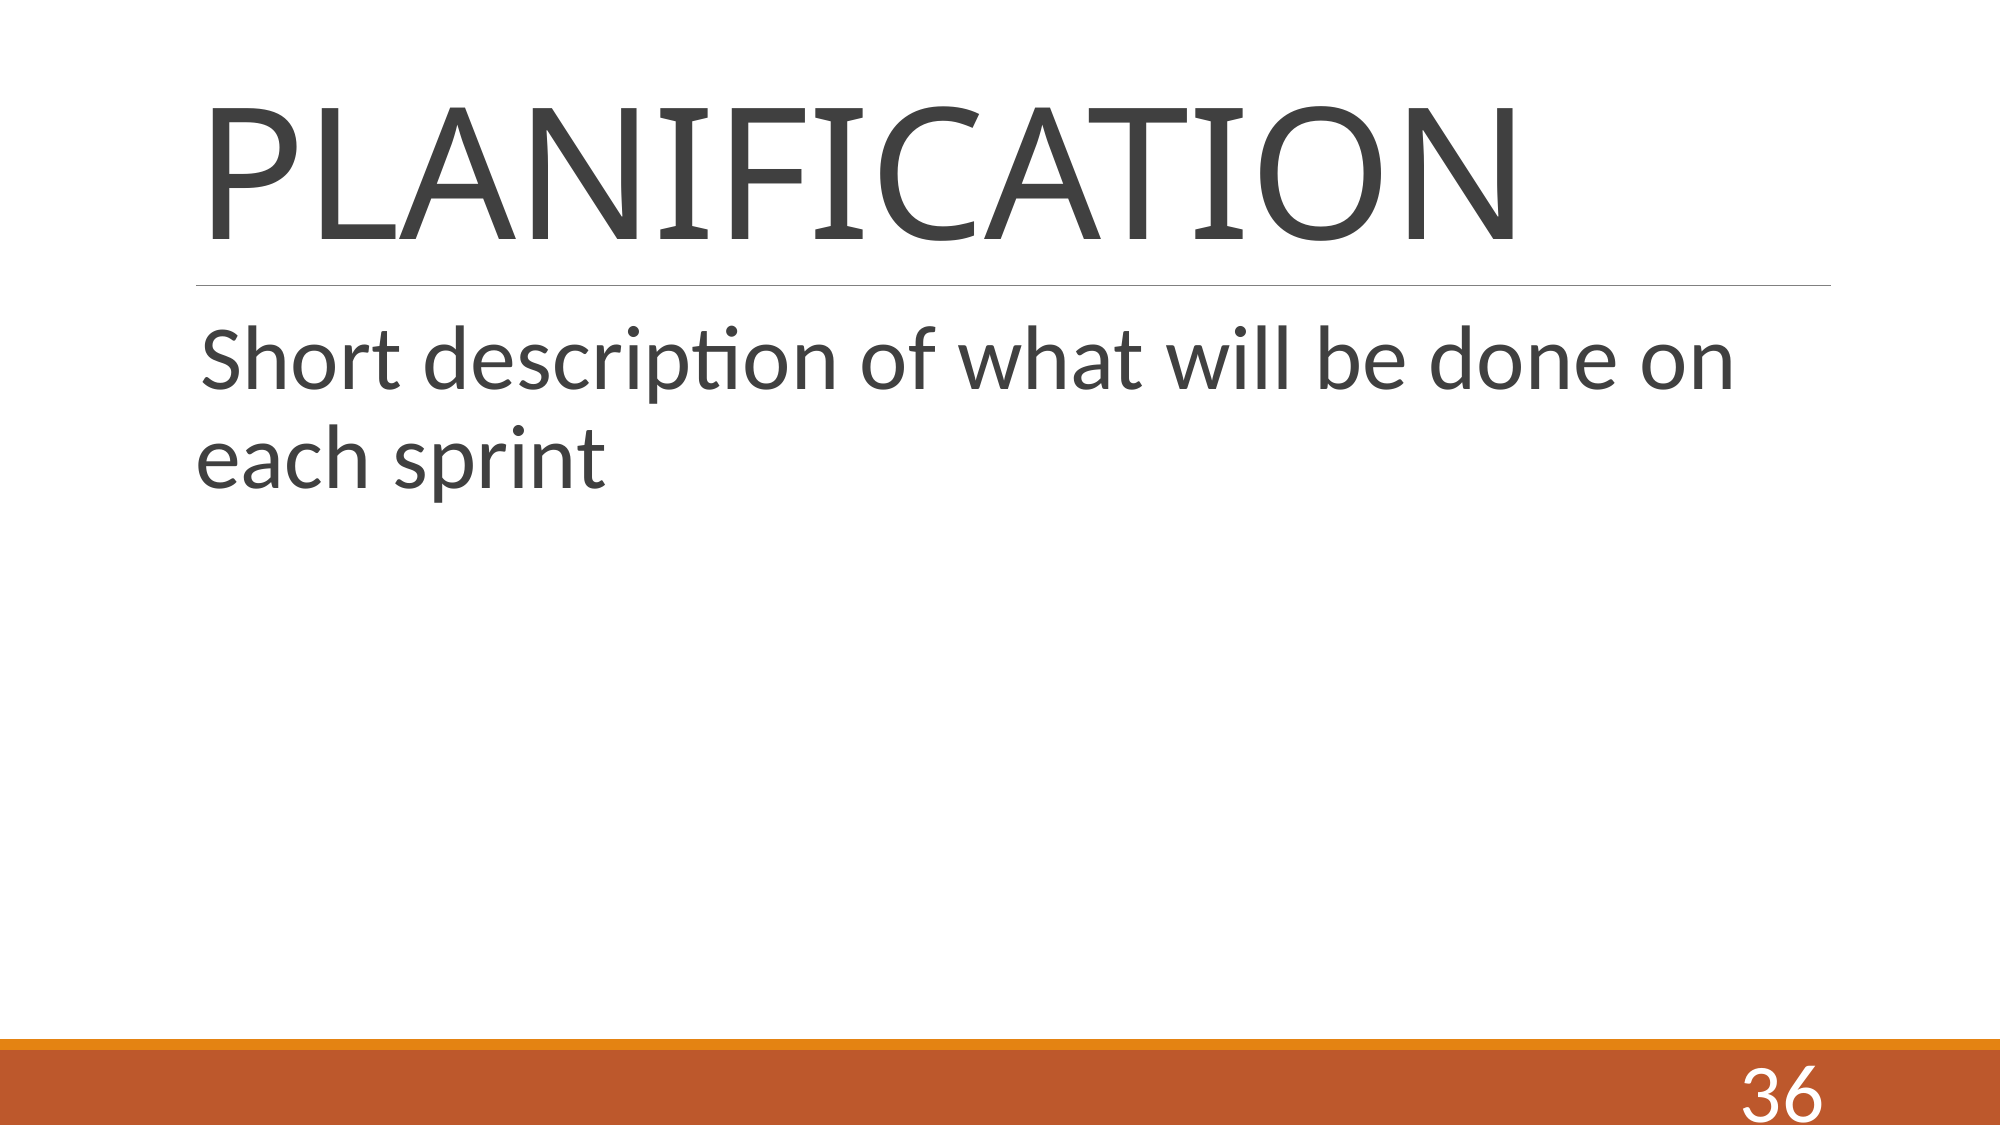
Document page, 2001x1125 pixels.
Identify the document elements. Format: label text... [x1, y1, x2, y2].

slide_number 36 [1624, 1059, 1840, 1120]
list Short description of what will be done on each sprint [180, 302, 1830, 963]
title PLANIFICATION [180, 47, 1830, 285]
